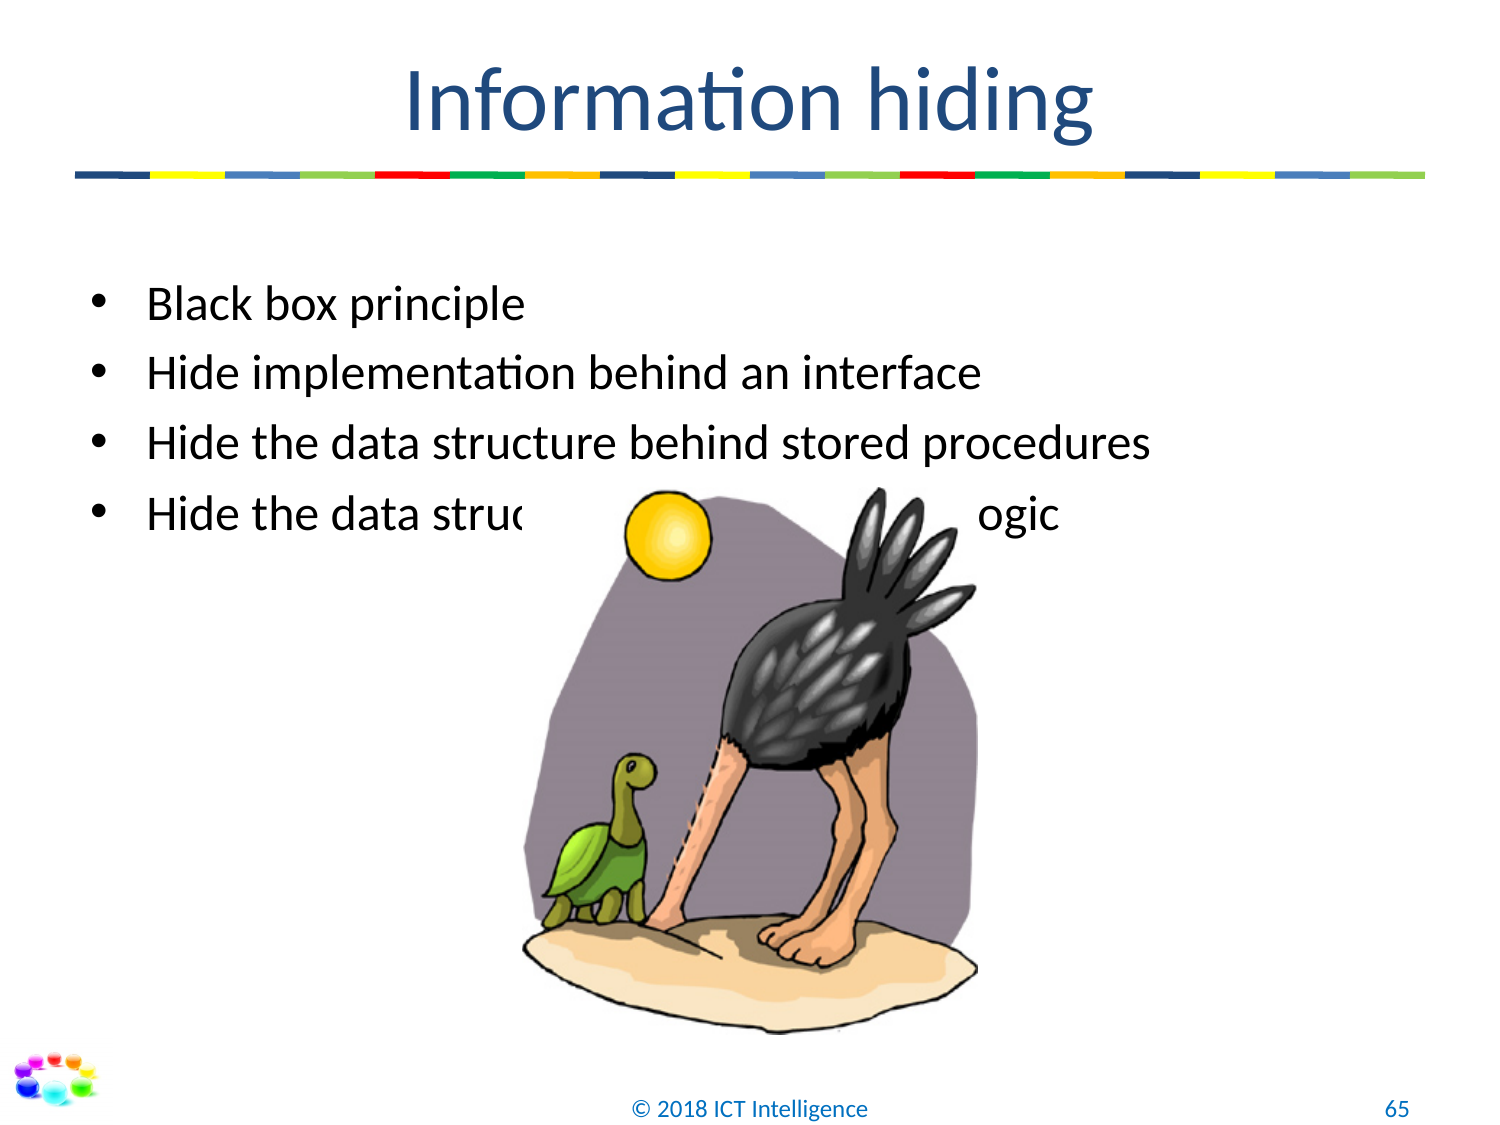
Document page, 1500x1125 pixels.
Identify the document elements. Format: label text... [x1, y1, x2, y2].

slide_number 65 [1074, 1077, 1425, 1125]
footer © 2018 ICT Intelligence [512, 1077, 988, 1125]
title Information hiding [75, 24, 1425, 163]
picture [522, 487, 978, 1035]
list Black box principle Hide implementation behind an interface Hide the data structure behind stored procedures Hide the data structure behind business logic [75, 262, 1425, 1005]
picture [0, 1034, 113, 1125]
